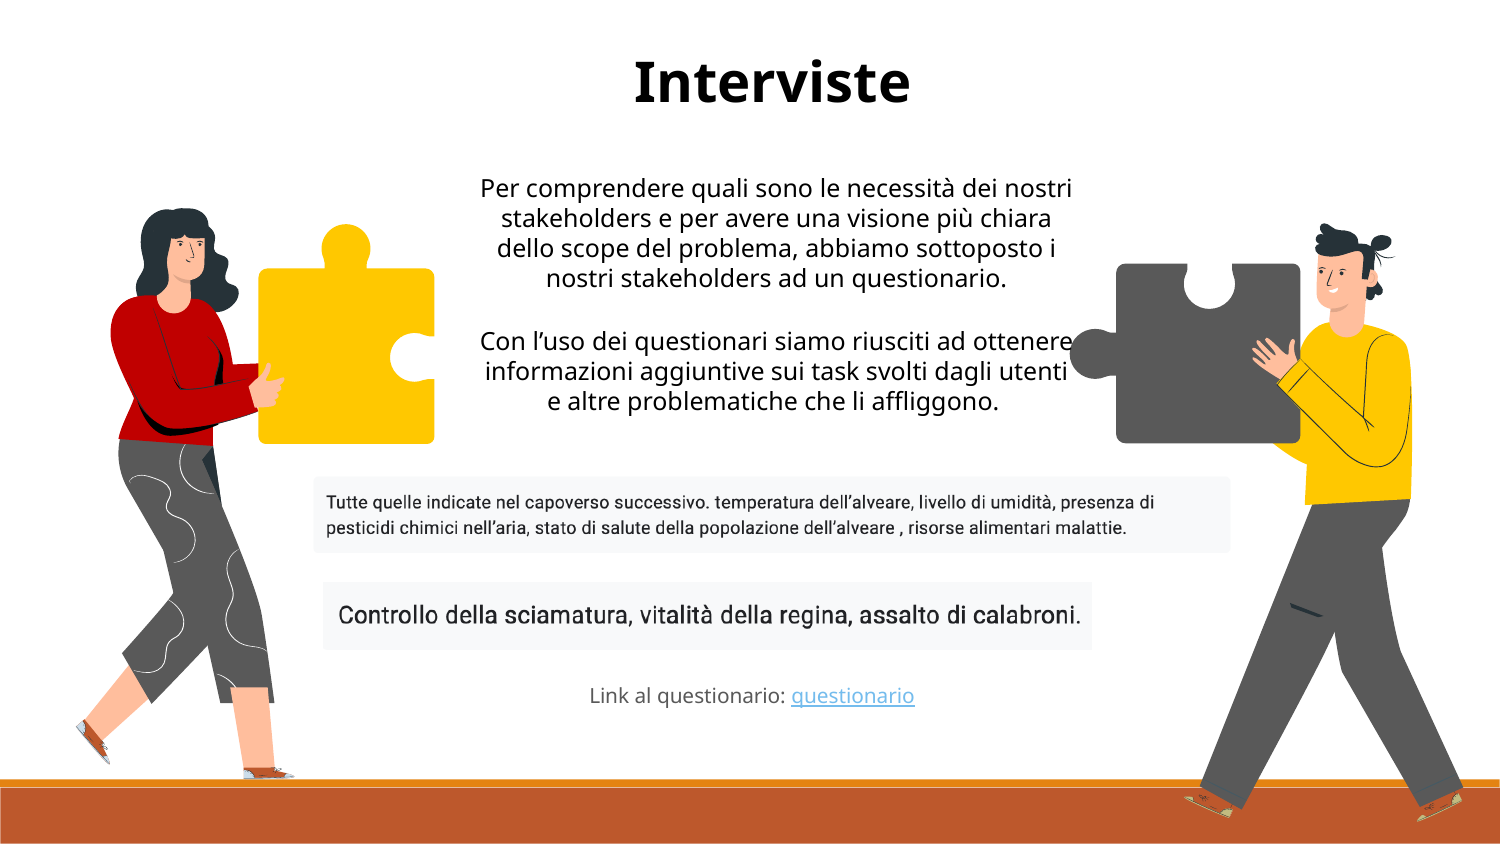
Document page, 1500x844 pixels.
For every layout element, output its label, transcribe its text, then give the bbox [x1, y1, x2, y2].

picture [322, 581, 1093, 652]
text_box Per comprendere quali sono le necessità dei nostri stakeholders e per avere una visione più chiara dello scope del problema, abbiamo sottoposto i nostri stakeholders ad un questionario. Con l’uso dei questionari siamo riusciti ad ottenere informazioni aggiuntive sui task svolti dagli utenti e altre problematiche che li affliggono. [462, 122, 1092, 447]
text_box Interviste [140, 38, 1406, 121]
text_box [75, 207, 435, 780]
picture [305, 465, 1241, 564]
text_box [1068, 222, 1464, 823]
text_box Link al questionario: questionario [574, 667, 980, 722]
